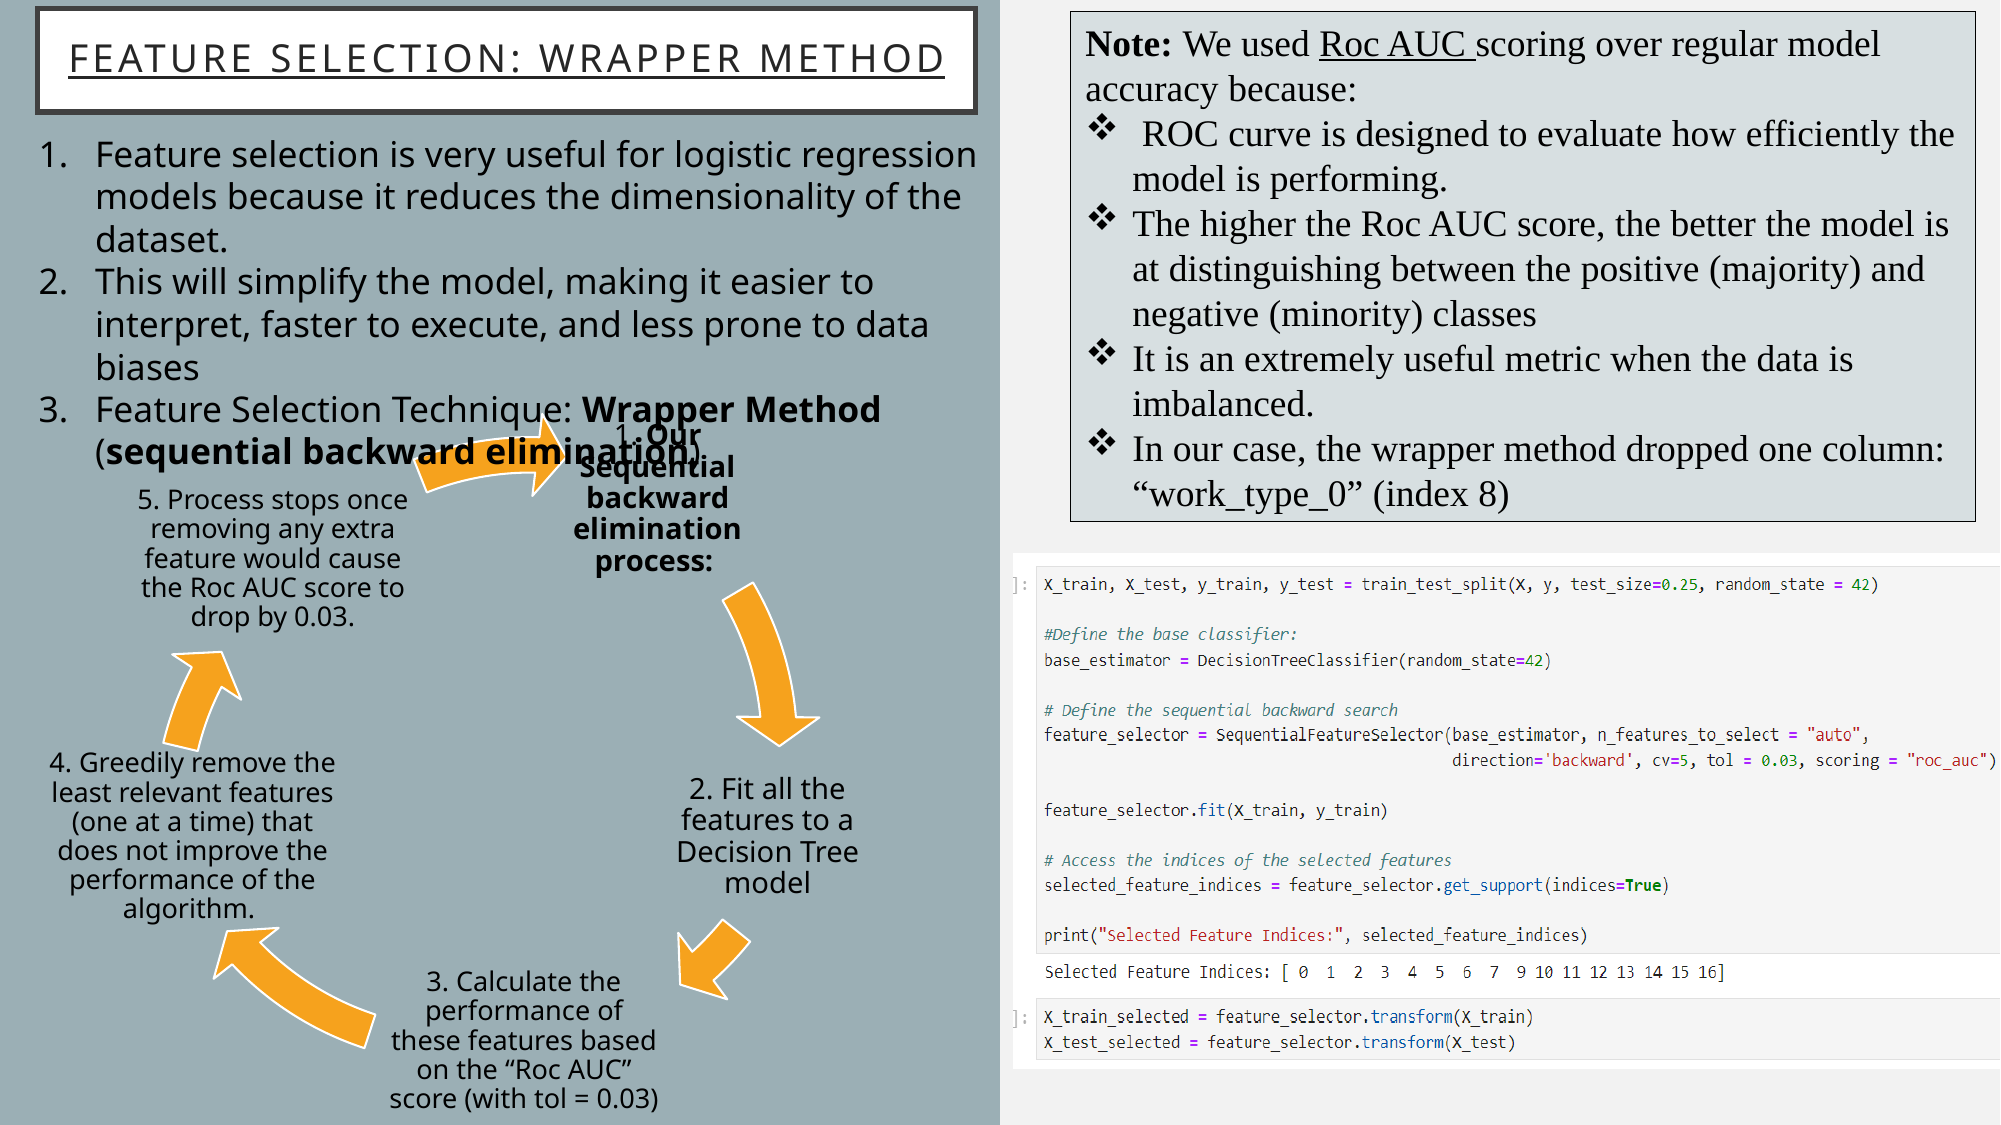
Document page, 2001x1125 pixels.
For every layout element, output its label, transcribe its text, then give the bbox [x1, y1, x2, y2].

text_box Note: We used Roc AUC scoring over regular model accuracy because: ROC curve is designed to evaluate how efficiently the model is performing. The higher the Roc AUC score, the better the model is at distinguishing between the positive (majority) and negative (minority) classes It is an extremely useful metric when the data is imbalanced. In our case, the wrapper method dropped one column: “work_type_0” (index 8) [1070, 11, 1976, 522]
title Feature Selection: Wrapper Method [35, 6, 978, 115]
text_box Feature selection is very useful for logistic regression models because it reduces the dimensionality of the dataset. This will simplify the model, making it easier to interpret, faster to execute, and less prone to data biases Feature Selection Technique: Wrapper Method (sequential backward elimination) [24, 124, 1050, 525]
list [1013, 553, 2000, 1069]
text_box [0, 403, 956, 1125]
